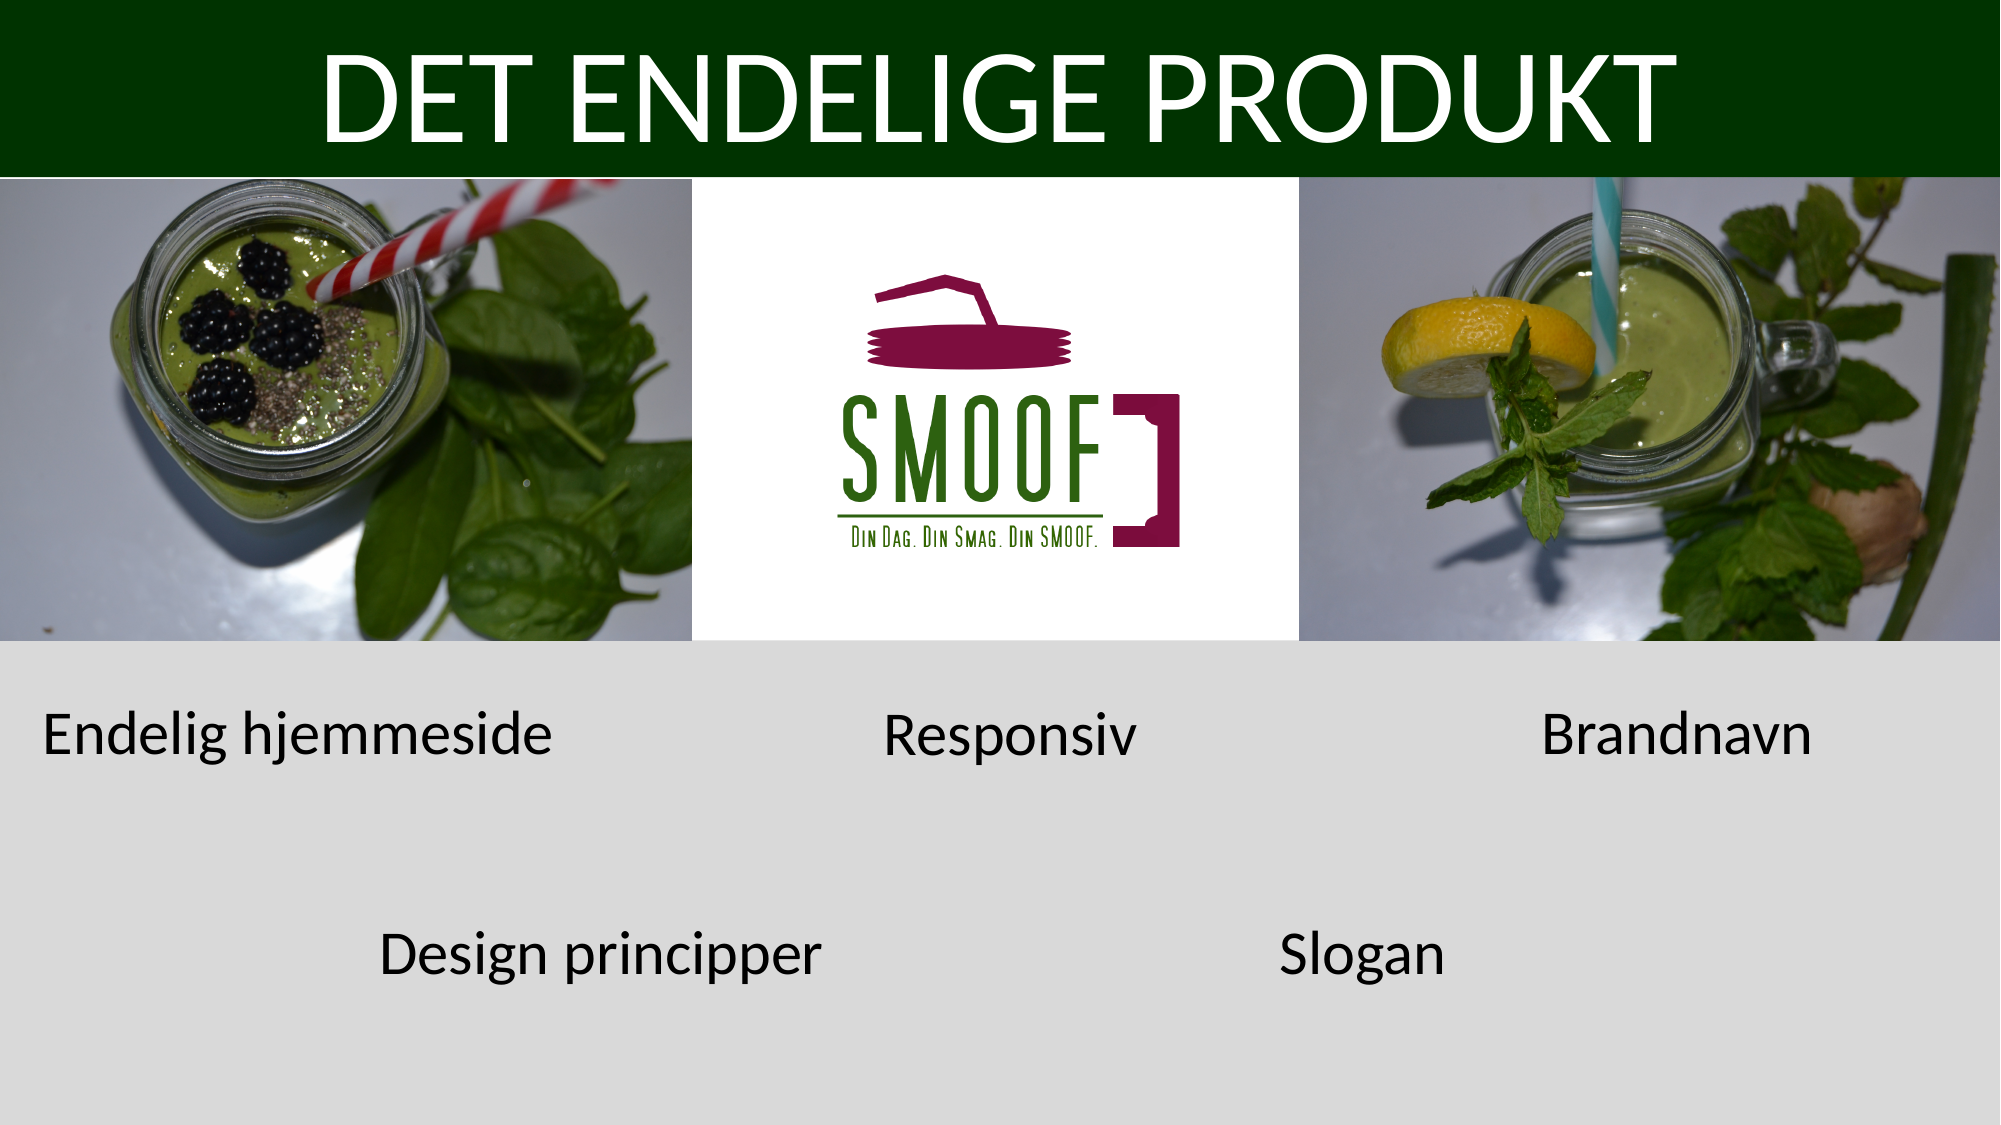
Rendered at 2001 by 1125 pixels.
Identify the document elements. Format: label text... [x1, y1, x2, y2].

text_box Design principper [364, 904, 1000, 995]
text_box Brandnavn [1526, 684, 2000, 775]
text_box Responsiv [869, 685, 1505, 775]
text_box Endelig hjemmeside [28, 684, 664, 775]
picture [745, 200, 1209, 613]
text_box DET ENDELIGE PRODUKT [0, 0, 2000, 178]
text_box Slogan [1265, 904, 1901, 995]
picture [1299, 173, 2000, 641]
text_box [0, 639, 2000, 1125]
picture [0, 179, 692, 641]
